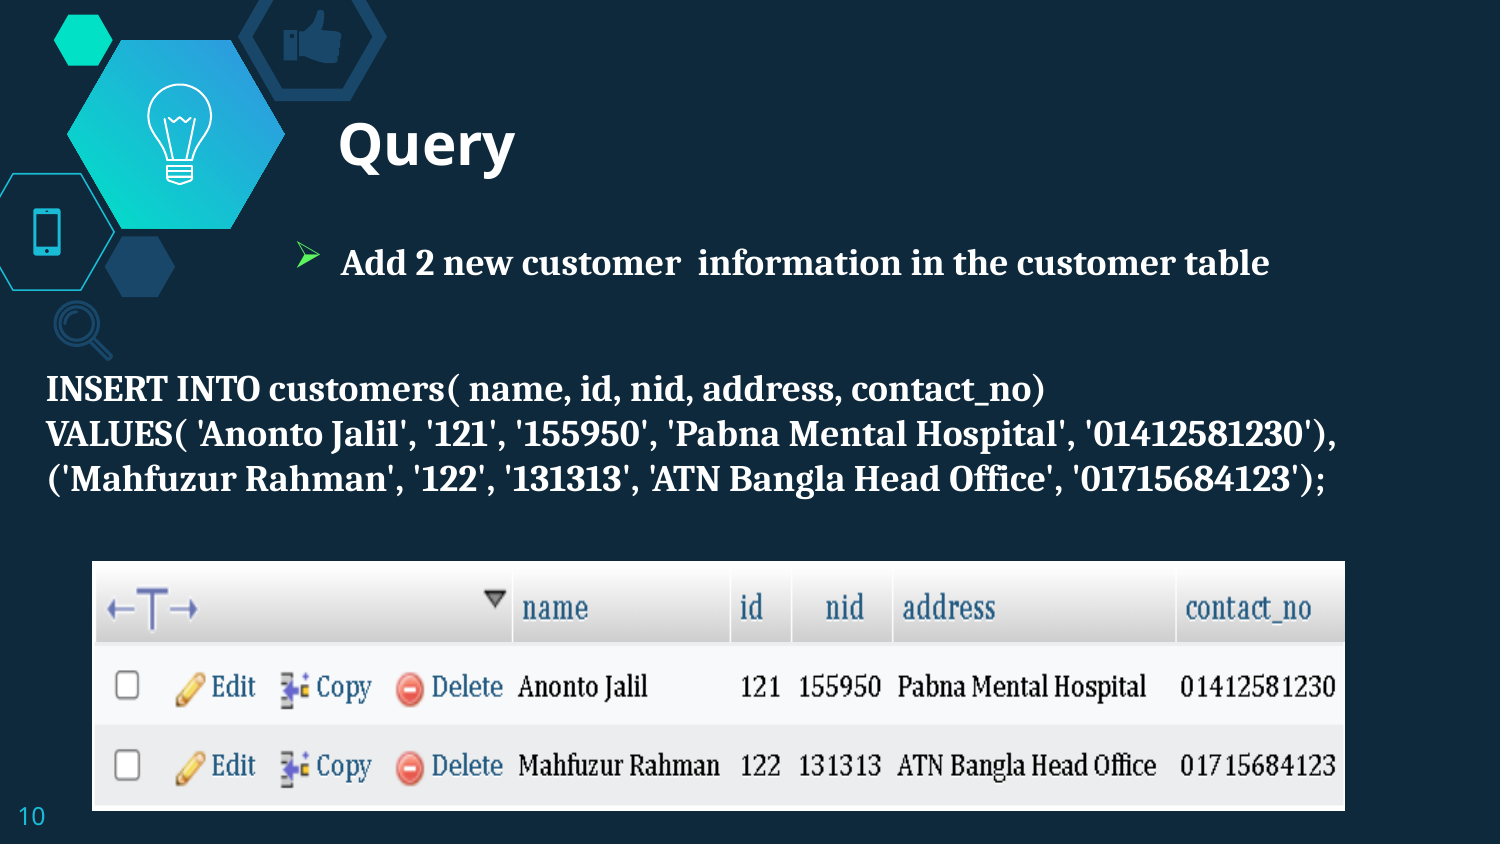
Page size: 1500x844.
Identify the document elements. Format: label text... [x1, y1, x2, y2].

text_box Query [322, 100, 531, 185]
picture [91, 560, 1345, 812]
text_box Add 2 new customer information in the customer table [279, 230, 1345, 290]
slide_number 10 [2, 785, 93, 844]
text_box INSERT INTO customers( name, id, nid, address, contact_no) VALUES( 'Anonto Jalil', '121', '155950', 'Pabna Mental Hospital', '01412581230'), ('Mahfuzur Rahman', '122', '131313', 'ATN Bangla Head Office', '01715684123'); [31, 357, 1500, 507]
